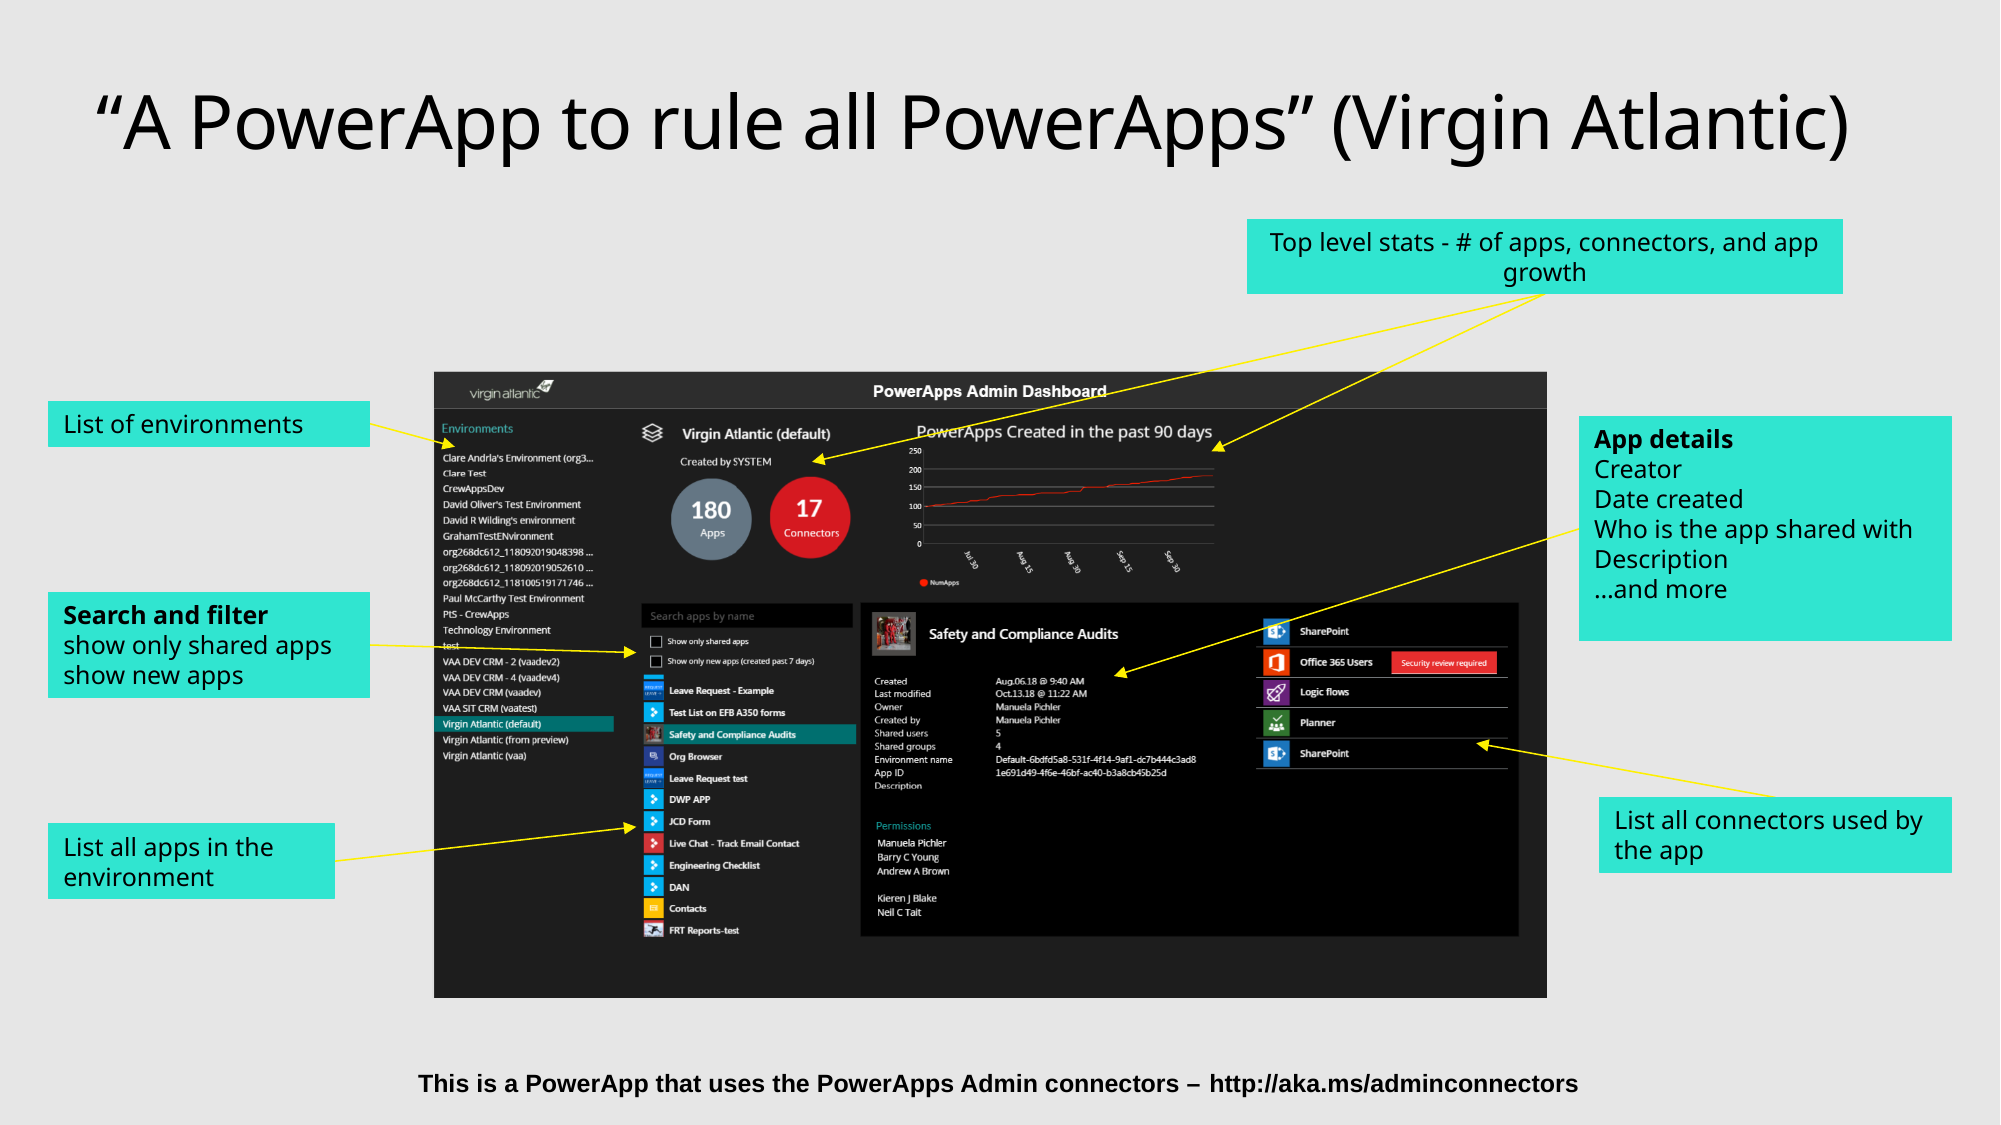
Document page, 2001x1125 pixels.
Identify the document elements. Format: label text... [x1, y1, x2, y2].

title “A PowerApp to rule all PowerApps” (Virgin Atlantic) [96, 75, 1904, 166]
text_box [48, 218, 1952, 1125]
